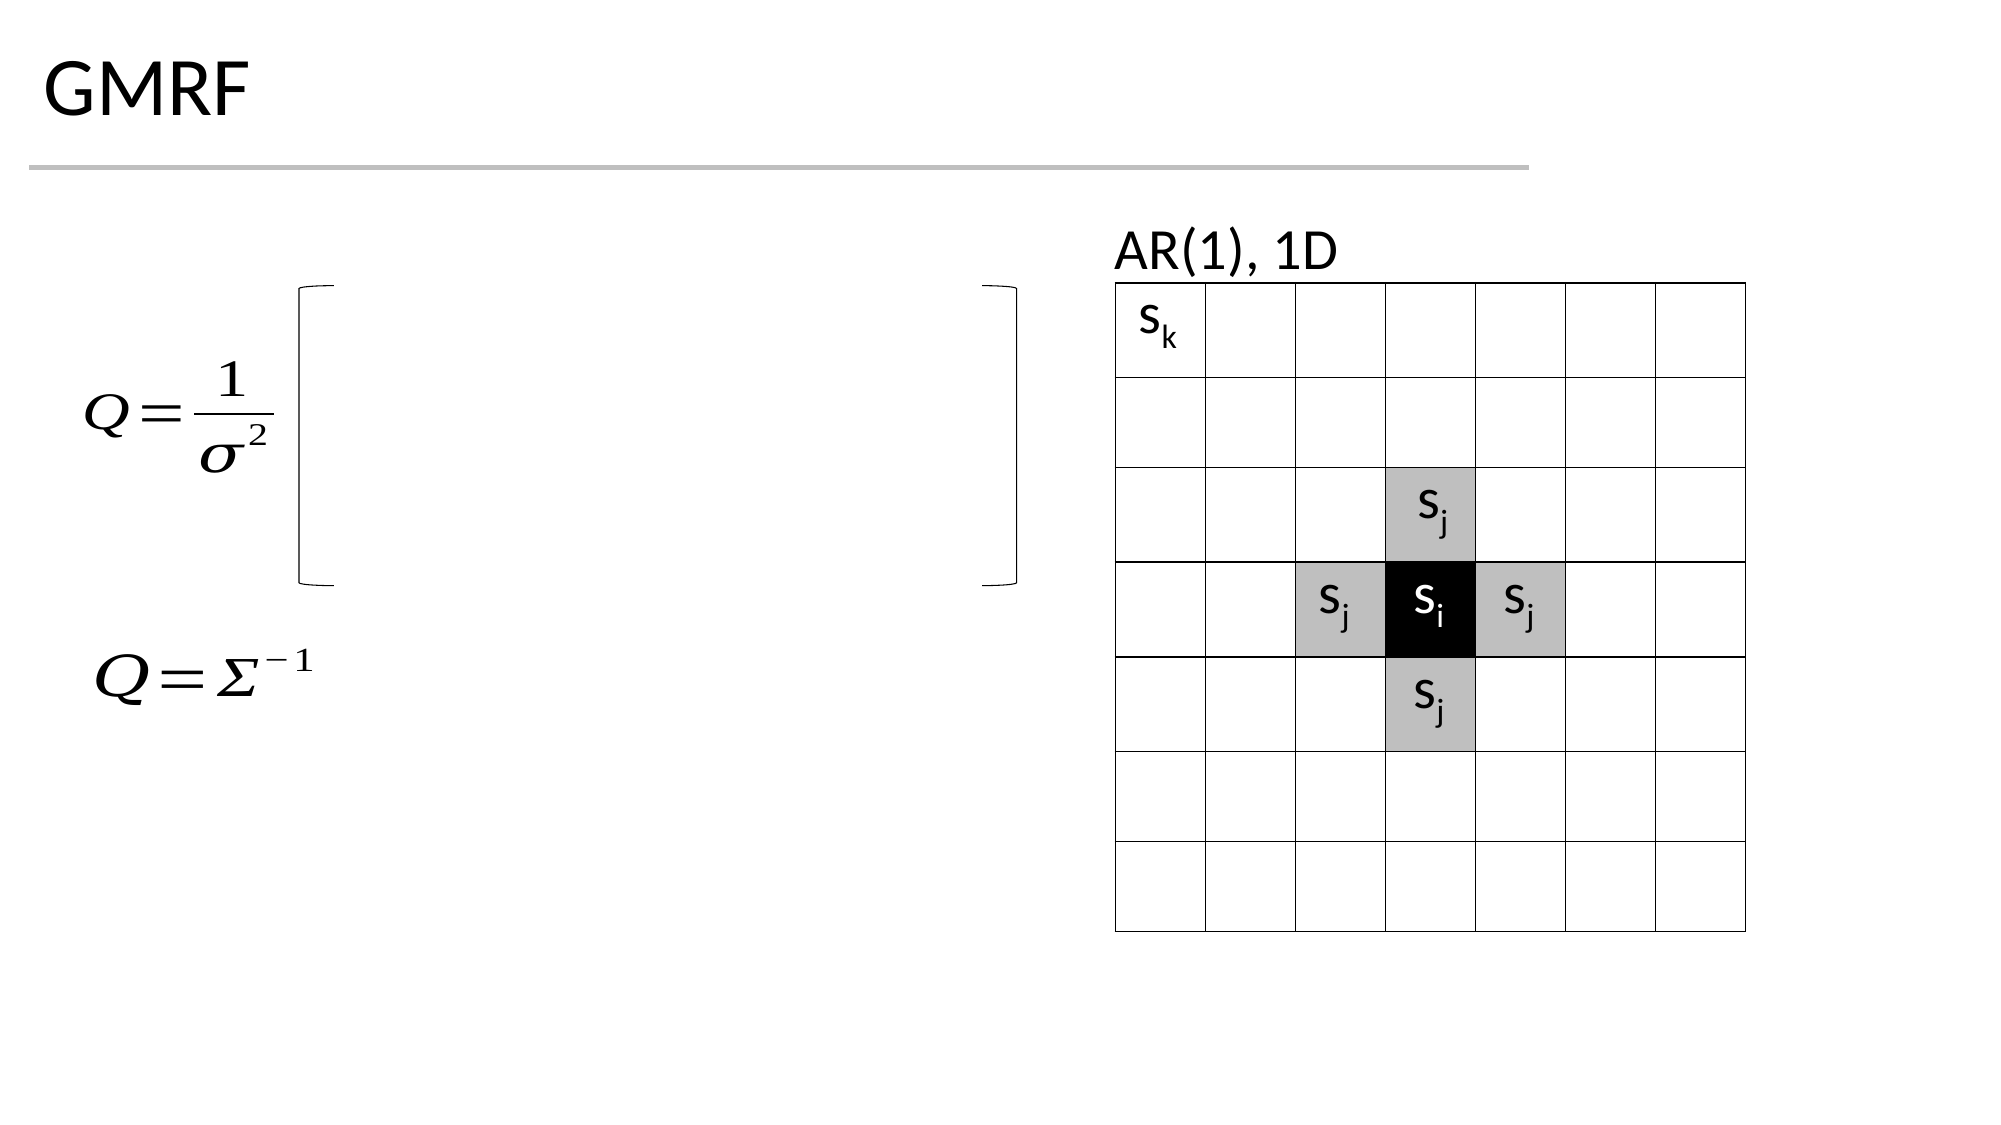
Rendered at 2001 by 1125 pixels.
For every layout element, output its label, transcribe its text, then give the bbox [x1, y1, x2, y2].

table_cell [1476, 842, 1565, 931]
table_cell [1656, 752, 1745, 841]
table_cell sj [1386, 468, 1475, 561]
table_cell [1476, 658, 1565, 751]
table_cell [1476, 468, 1565, 561]
table_cell [1206, 468, 1295, 561]
table_cell [1206, 378, 1295, 467]
table_cell [1566, 563, 1655, 656]
table_cell [1116, 842, 1205, 931]
table_header [1476, 284, 1565, 377]
text_box [982, 285, 1018, 587]
table_header [1206, 289, 1295, 377]
table_cell [1656, 658, 1745, 751]
table_cell sj [1296, 563, 1385, 656]
text_box [298, 285, 334, 587]
table_cell [1656, 842, 1745, 931]
table_cell [1386, 378, 1475, 467]
table_cell [1206, 842, 1295, 931]
table_cell [1296, 378, 1385, 467]
table_cell [1116, 378, 1205, 467]
table_header [1656, 284, 1745, 377]
table_cell [1566, 468, 1655, 561]
table_cell sj [1476, 563, 1565, 656]
table_cell [1566, 378, 1655, 467]
table_cell [1566, 658, 1655, 751]
table_header [1386, 284, 1475, 377]
table_cell [1296, 468, 1385, 561]
table_cell [1566, 842, 1655, 931]
table_cell [1386, 842, 1475, 931]
table_cell [1656, 378, 1745, 467]
table_cell [1206, 752, 1295, 841]
table_cell [1296, 658, 1385, 751]
table_cell [1206, 658, 1295, 751]
table_cell [1296, 842, 1385, 931]
text_box AR(1), 1D [1099, 203, 1384, 289]
table_cell [1476, 752, 1565, 841]
table_cell [1116, 468, 1205, 561]
table_cell [1116, 563, 1205, 656]
table_cell [1656, 563, 1745, 656]
table_header [1566, 284, 1655, 377]
table_header [1296, 284, 1385, 377]
table_cell [1296, 752, 1385, 841]
table_cell [1206, 563, 1295, 656]
table_cell sj [1386, 658, 1475, 751]
table_cell [1476, 378, 1565, 467]
table_cell si [1386, 563, 1475, 656]
table_cell [1116, 658, 1205, 751]
table_cell [1386, 752, 1475, 841]
table_cell [1566, 752, 1655, 841]
table_cell [1656, 468, 1745, 561]
table_header sk [1116, 289, 1205, 377]
text_box GMRF [29, 24, 1642, 140]
table_cell [1116, 752, 1205, 841]
